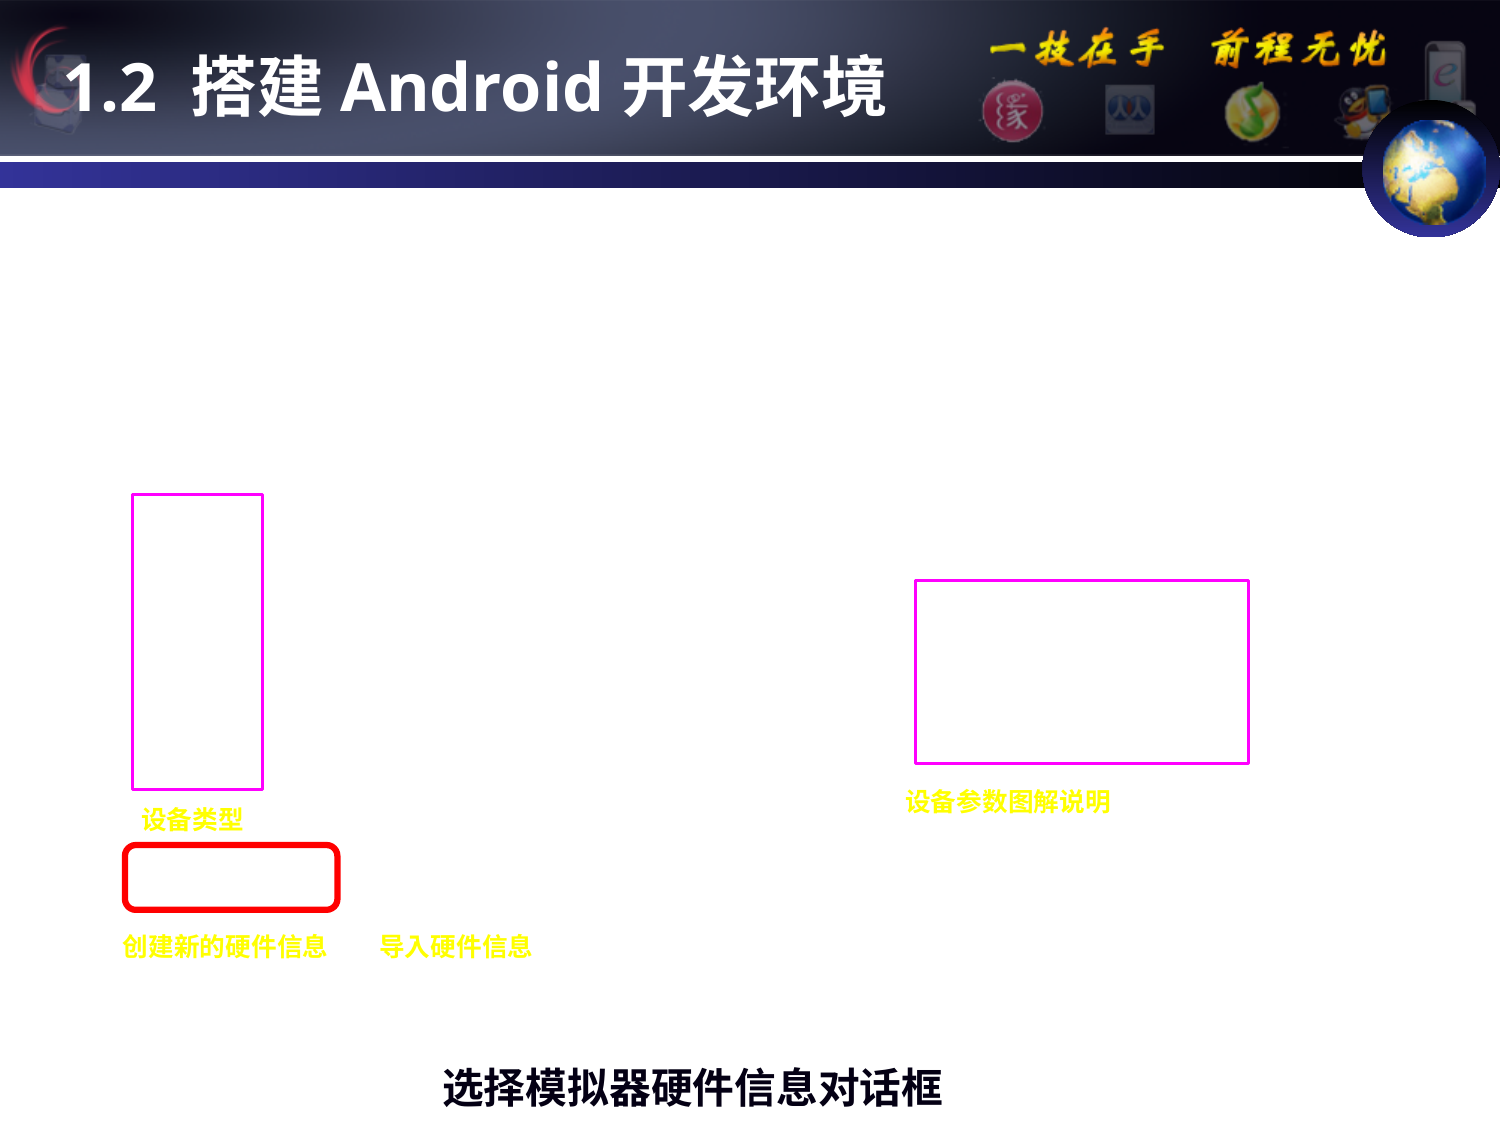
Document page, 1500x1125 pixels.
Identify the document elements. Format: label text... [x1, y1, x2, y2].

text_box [96, 211, 1413, 1050]
picture [0, 0, 1500, 192]
text_box 1.2 搭建Android开发环境 [37, 37, 913, 180]
text_box 选择模拟器硬件信息对话框 [399, 1050, 986, 1120]
picture [1383, 193, 1486, 225]
